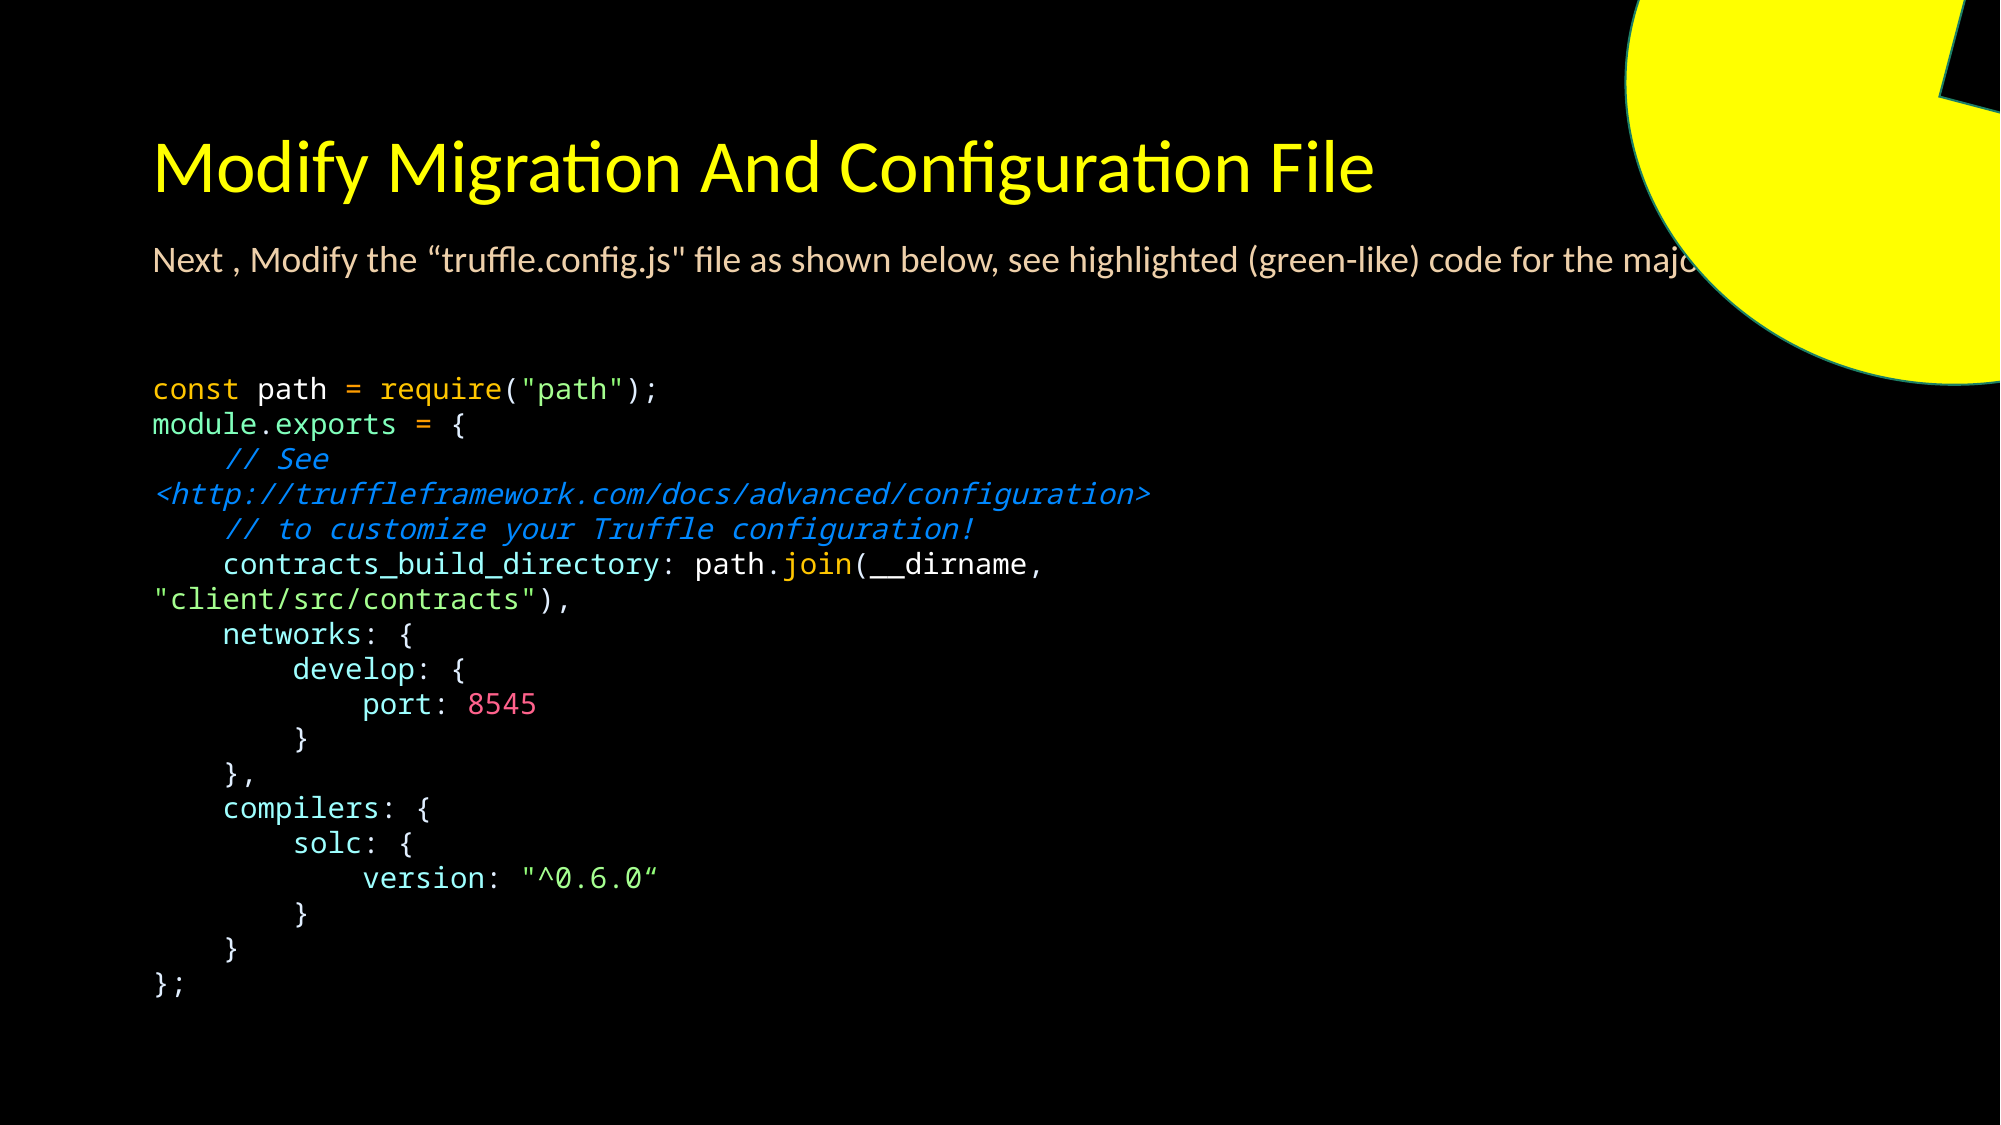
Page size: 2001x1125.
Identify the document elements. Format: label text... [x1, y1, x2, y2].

text_box const path = require("path"); module.exports = { // See <http://truffleframework.com/docs/advanced/configuration> // to customize your Truffle configuration! contracts_build_directory: path.join(__dirname, "client/src/contracts"), networks: { develop: { port: 8545 } }, compilers: { solc: { version: "^0.6.0“ } } }; [137, 362, 1262, 1008]
list Next , Modify the “truffle.config.js" file as shown below, see highlighted (green-like) code for the major changes [137, 232, 1863, 947]
text_box [1625, 0, 2000, 385]
title Modify Migration And Configuration File [137, 59, 1669, 232]
